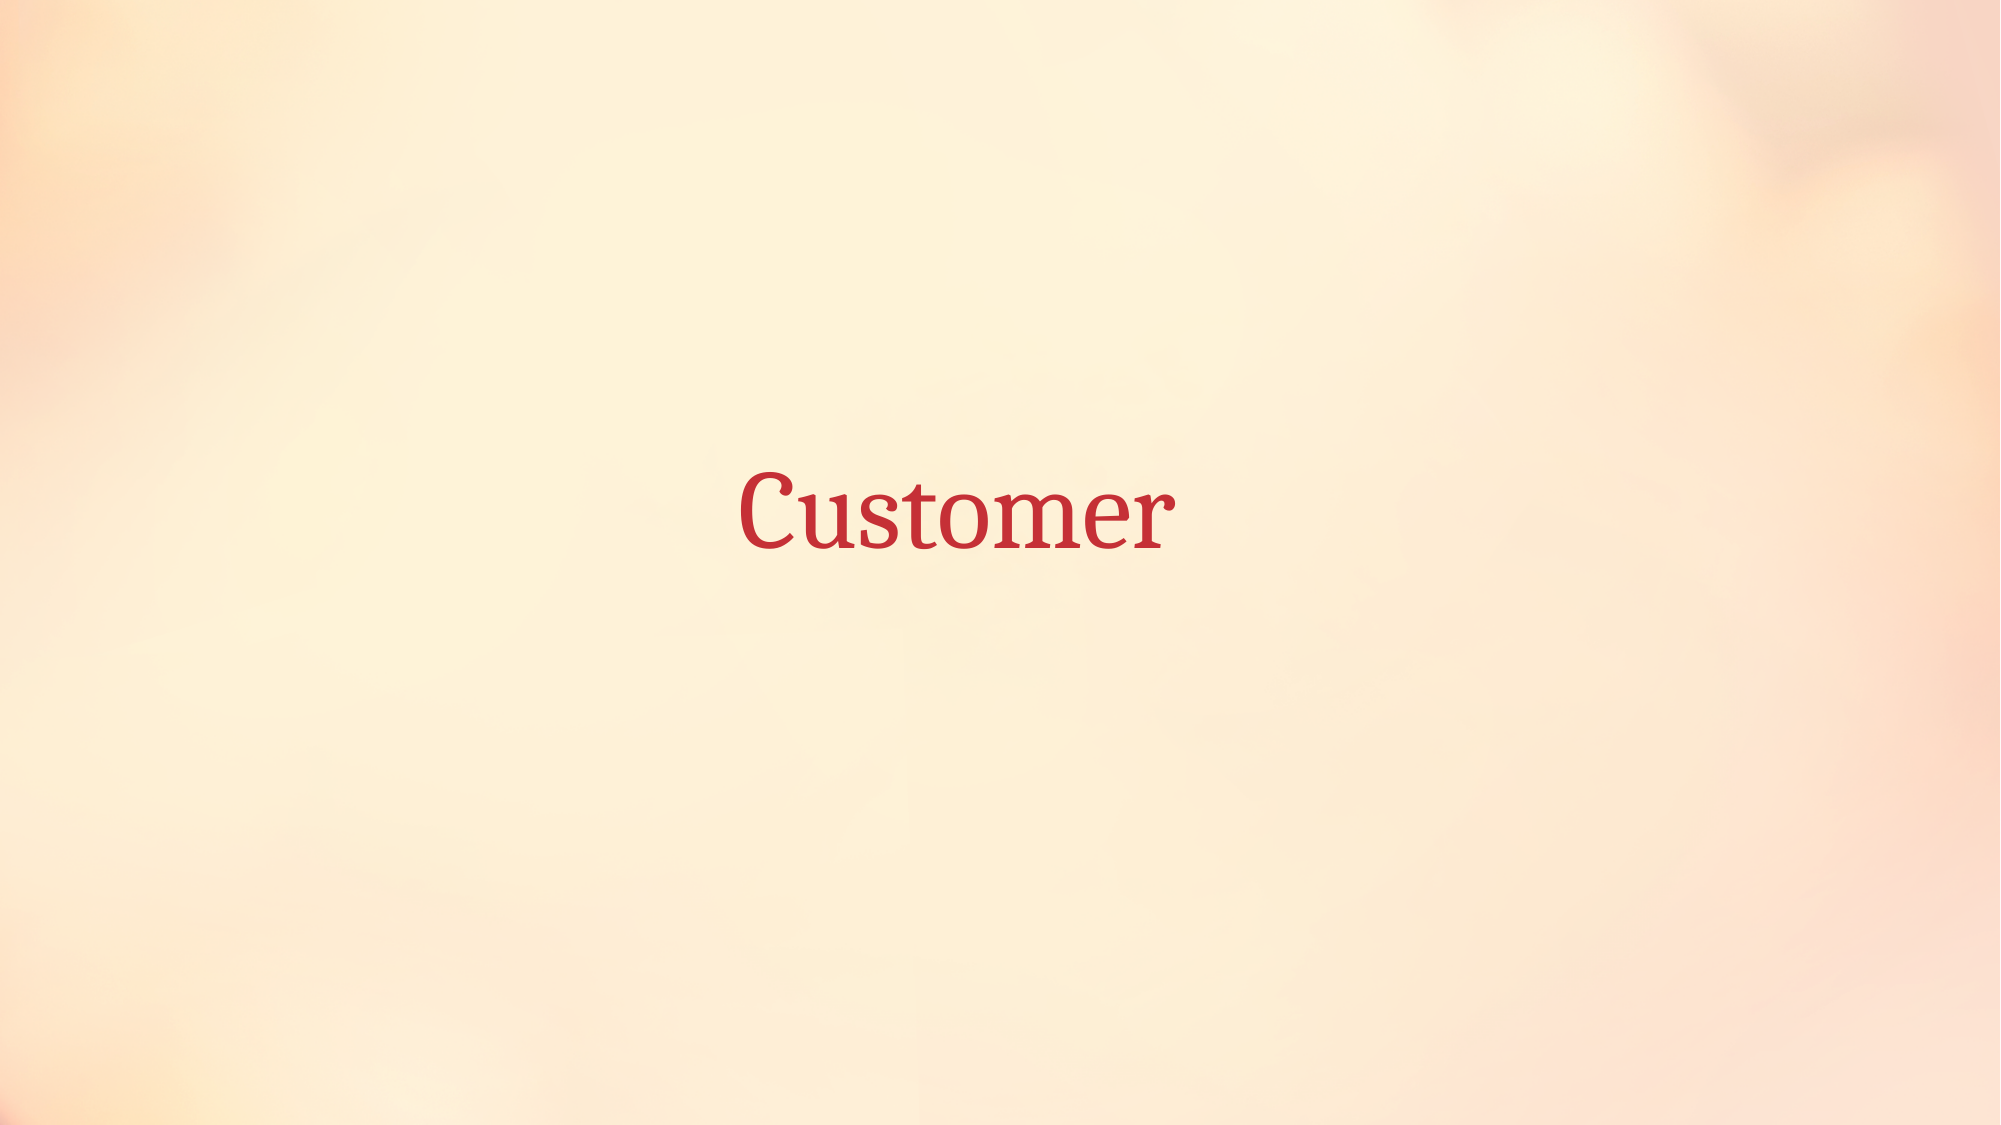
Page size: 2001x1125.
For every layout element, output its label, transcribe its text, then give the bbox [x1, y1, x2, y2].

text_box Customer [723, 428, 1217, 579]
picture [0, 0, 2001, 1125]
